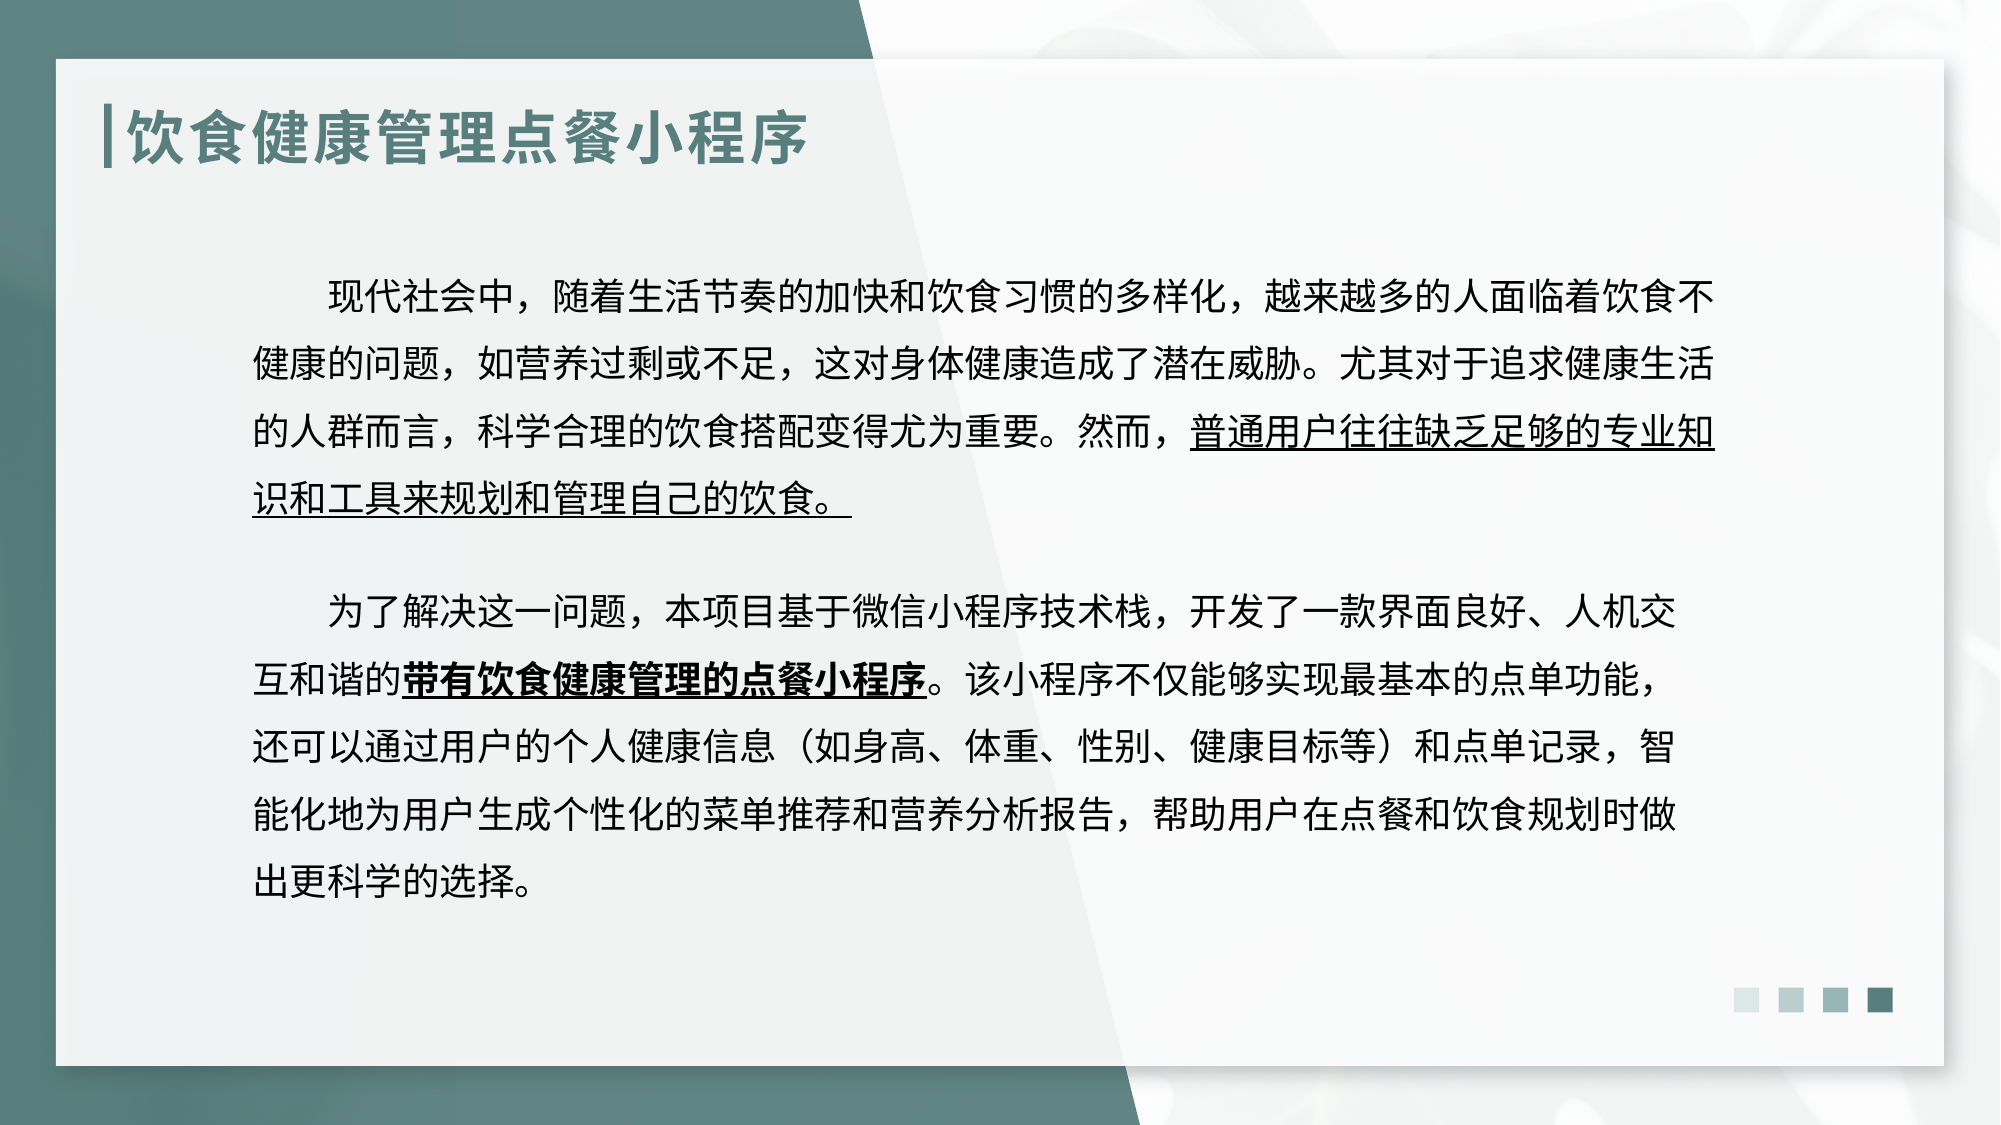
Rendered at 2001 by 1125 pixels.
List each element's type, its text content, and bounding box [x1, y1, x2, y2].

title 饮食健康管理点餐小程序 [111, 34, 902, 238]
text_box 为了解决这一问题，本项目基于微信小程序技术栈，开发了一款界面良好、人机交互和谐的带有饮食健康管理的点餐小程序。该小程序不仅能够实现最基本的点单功能，还可以通过用户的个人健康信息（如身高、体重、性别、健康目标等）和点单记录，智能化地为用户生成个性化的菜单推荐和营养分析报告，帮助用户在点餐和饮食规划时做出更科学的选择。 [237, 558, 1726, 911]
text_box 现代社会中，随着生活节奏的加快和饮食习惯的多样化，越来越多的人面临着饮食不健康的问题，如营养过剩或不足，这对身体健康造成了潜在威胁。尤其对于追求健康生活的人群而言，科学合理的饮食搭配变得尤为重要。然而，普通用户往往缺乏足够的专业知识和工具来规划和管理自己的饮食。 [237, 242, 1763, 528]
